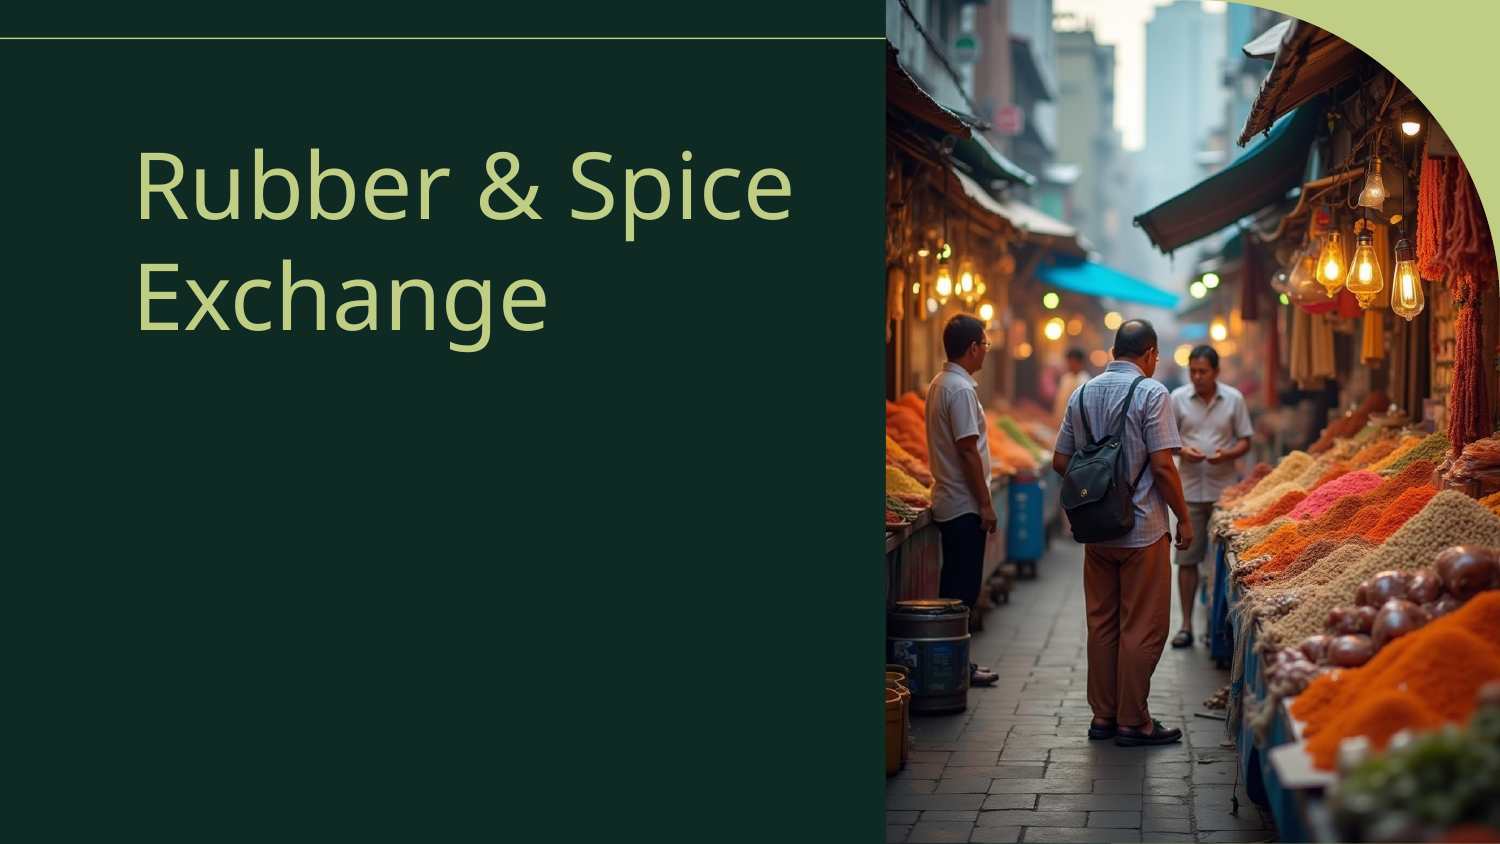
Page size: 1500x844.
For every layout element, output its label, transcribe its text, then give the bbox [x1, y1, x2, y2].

text_box [885, 0, 1500, 844]
title Rubber & Spice Exchange [117, 107, 816, 364]
